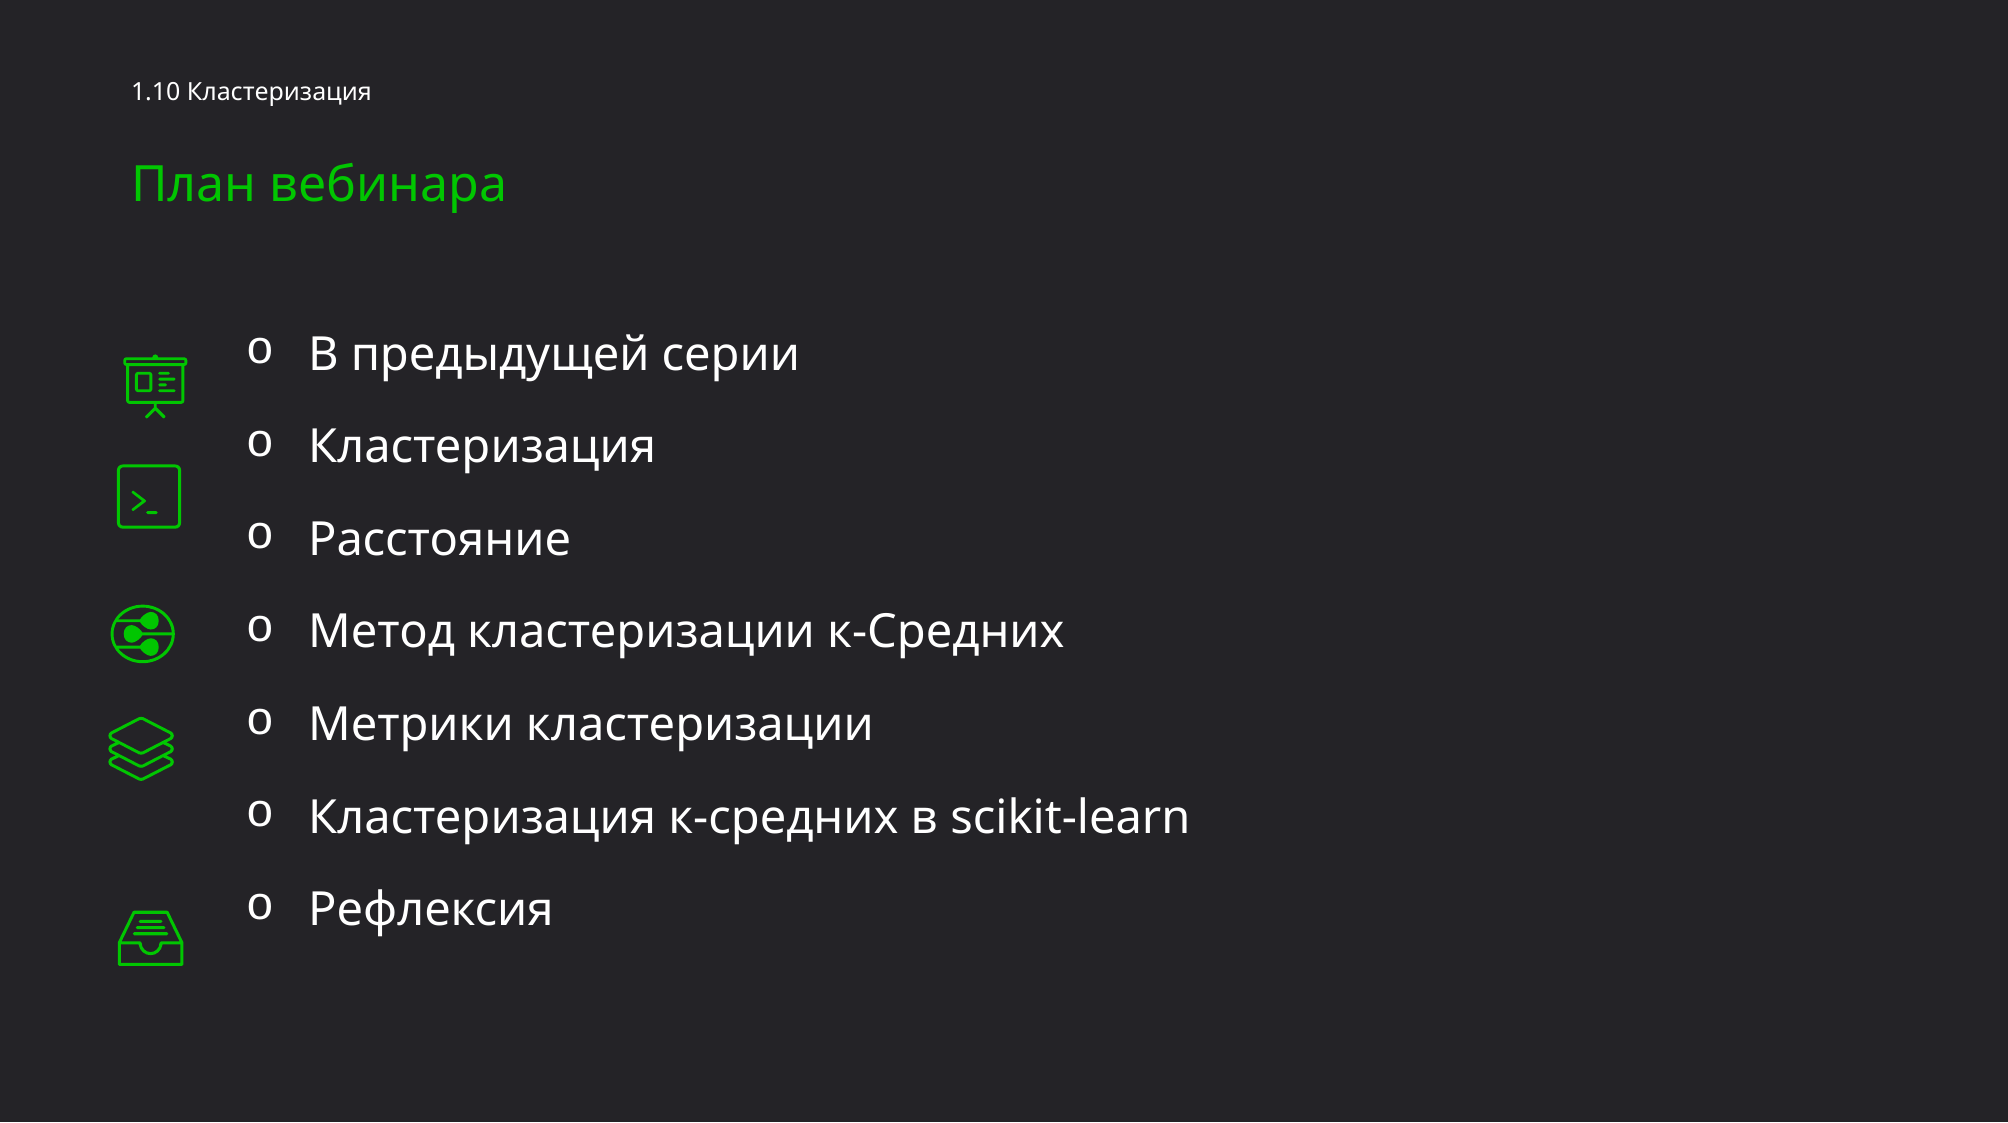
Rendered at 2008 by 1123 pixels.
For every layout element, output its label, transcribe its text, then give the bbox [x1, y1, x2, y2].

text_box План вебинара [131, 133, 1004, 281]
text_box В предыдущей серии Кластеризация Расстояние Метод кластеризации к-Средних Метрики кластеризации Кластеризация к-средних в scikit-learn Рефлексия [229, 314, 1728, 1088]
text_box [110, 604, 175, 664]
text_box [116, 464, 182, 529]
text_box [117, 910, 184, 966]
text_box [123, 354, 188, 419]
text_box [108, 716, 174, 781]
text_box 1.10 Кластеризация [131, 55, 1150, 133]
